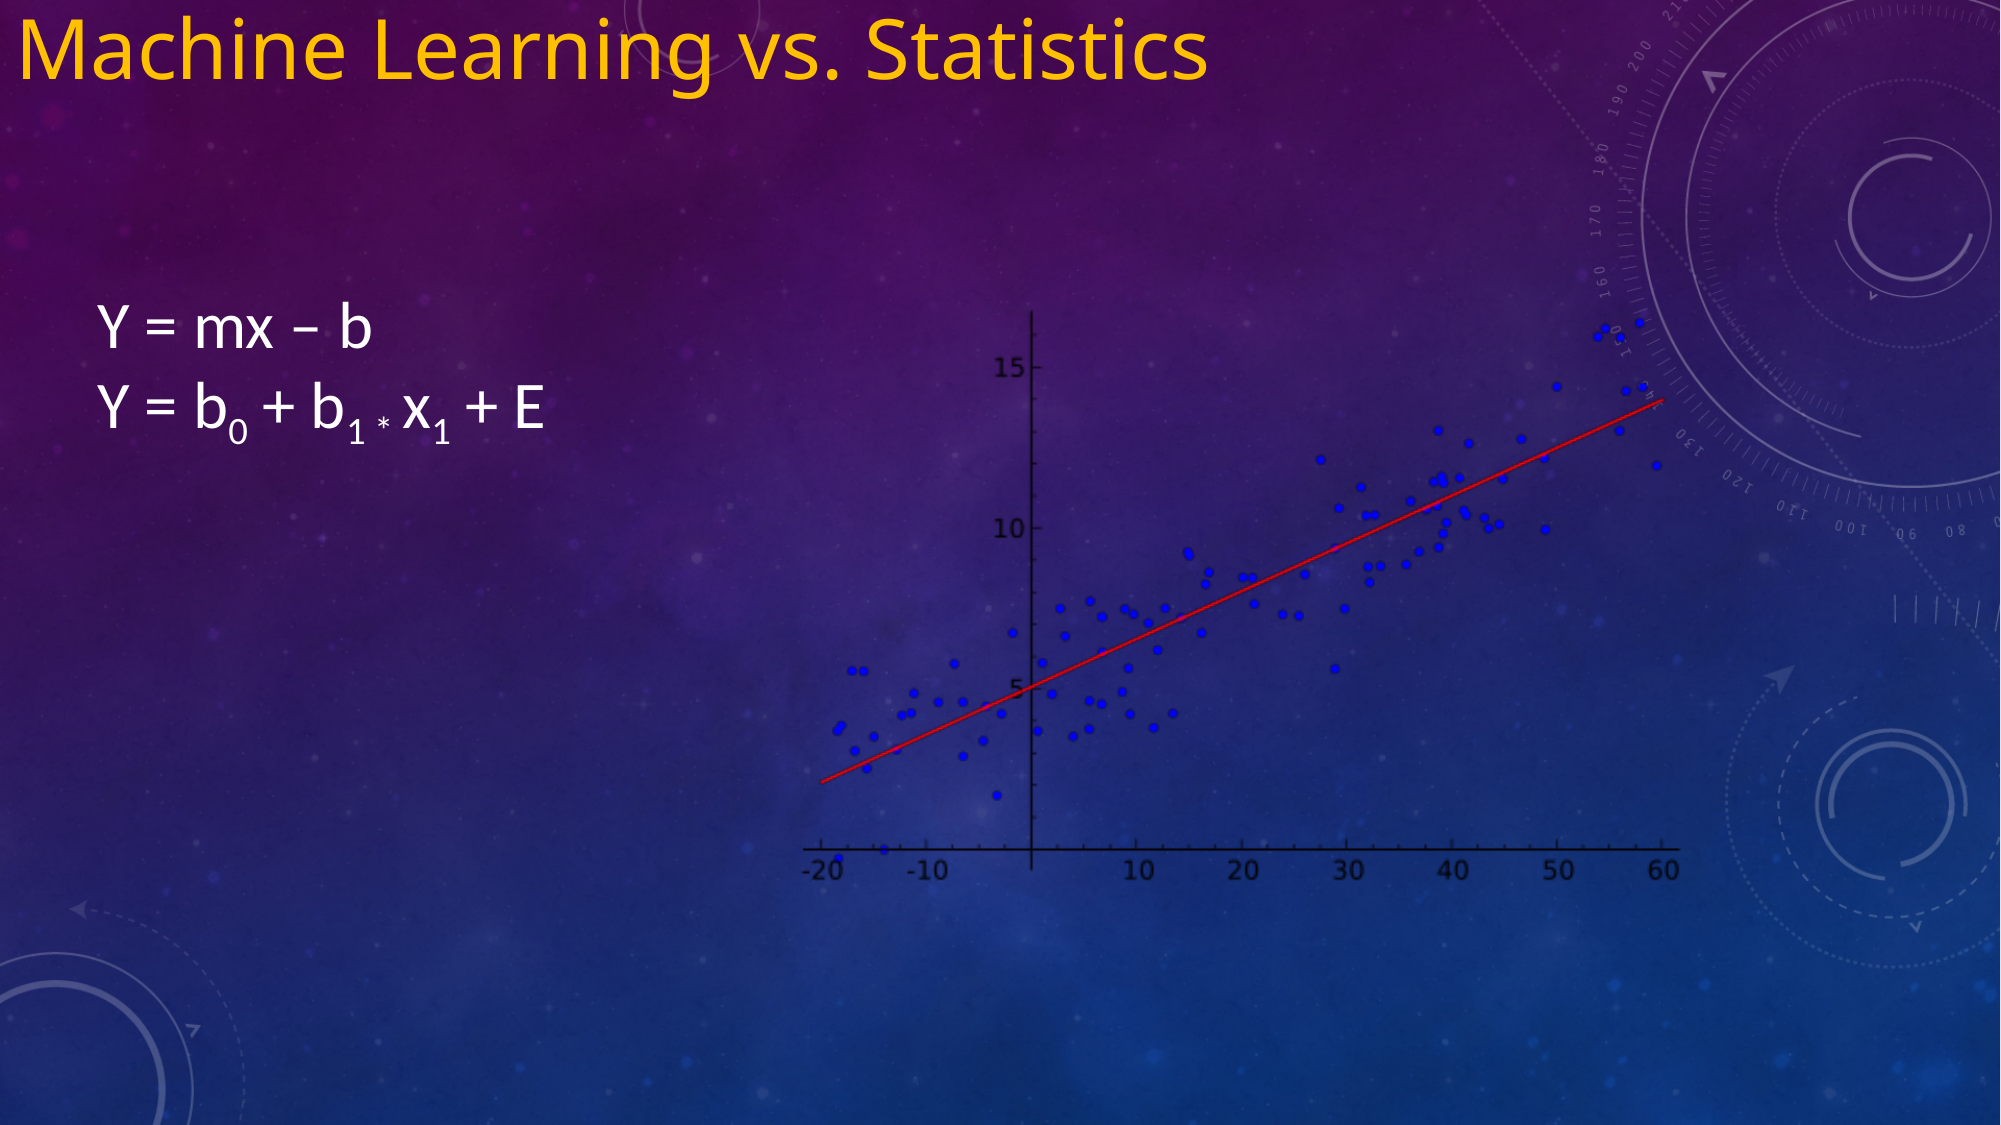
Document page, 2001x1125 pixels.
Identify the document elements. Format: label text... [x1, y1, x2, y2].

picture [0, 0, 2001, 1125]
title Machine Learning vs. Statistics [0, 0, 1662, 92]
text_box Y = mx – b Y = b0 + b1 * x1 + E [82, 274, 615, 460]
